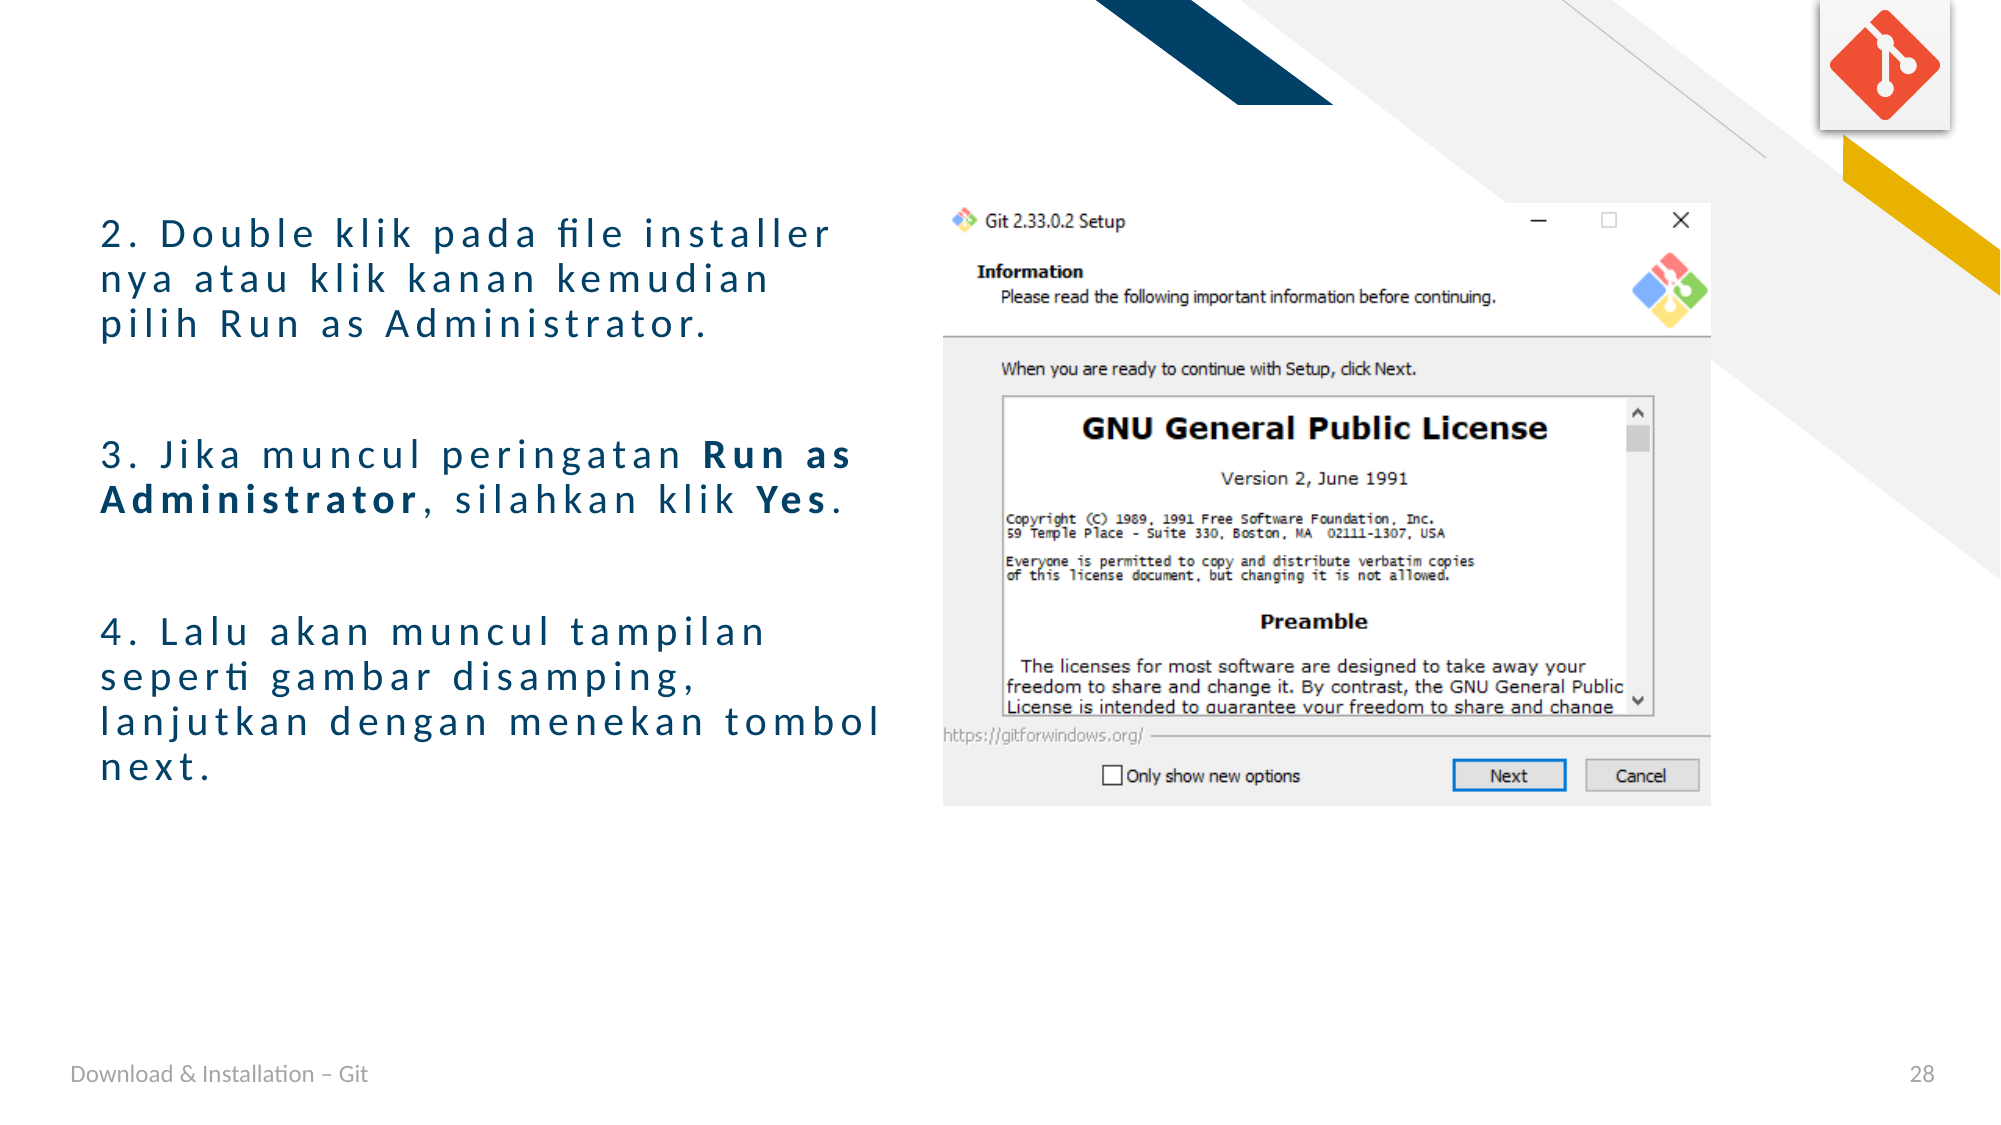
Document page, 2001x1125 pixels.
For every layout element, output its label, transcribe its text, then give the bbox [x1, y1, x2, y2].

picture [1830, 10, 1940, 120]
slide_number 28 [1828, 1042, 1950, 1103]
footer Download & Installation – Git [55, 1042, 731, 1103]
list 2. Double klik pada file installer nya atau klik kanan kemudian pilih Run as Administrator. 3. Jika muncul peringatan Run as Administrator, silahkan klik Yes. 4. Lalu akan muncul tampilan seperti gambar disamping, lanjutkan dengan menekan tombol next. [85, 203, 908, 948]
picture [943, 203, 1711, 806]
text_box [1820, 0, 1950, 130]
